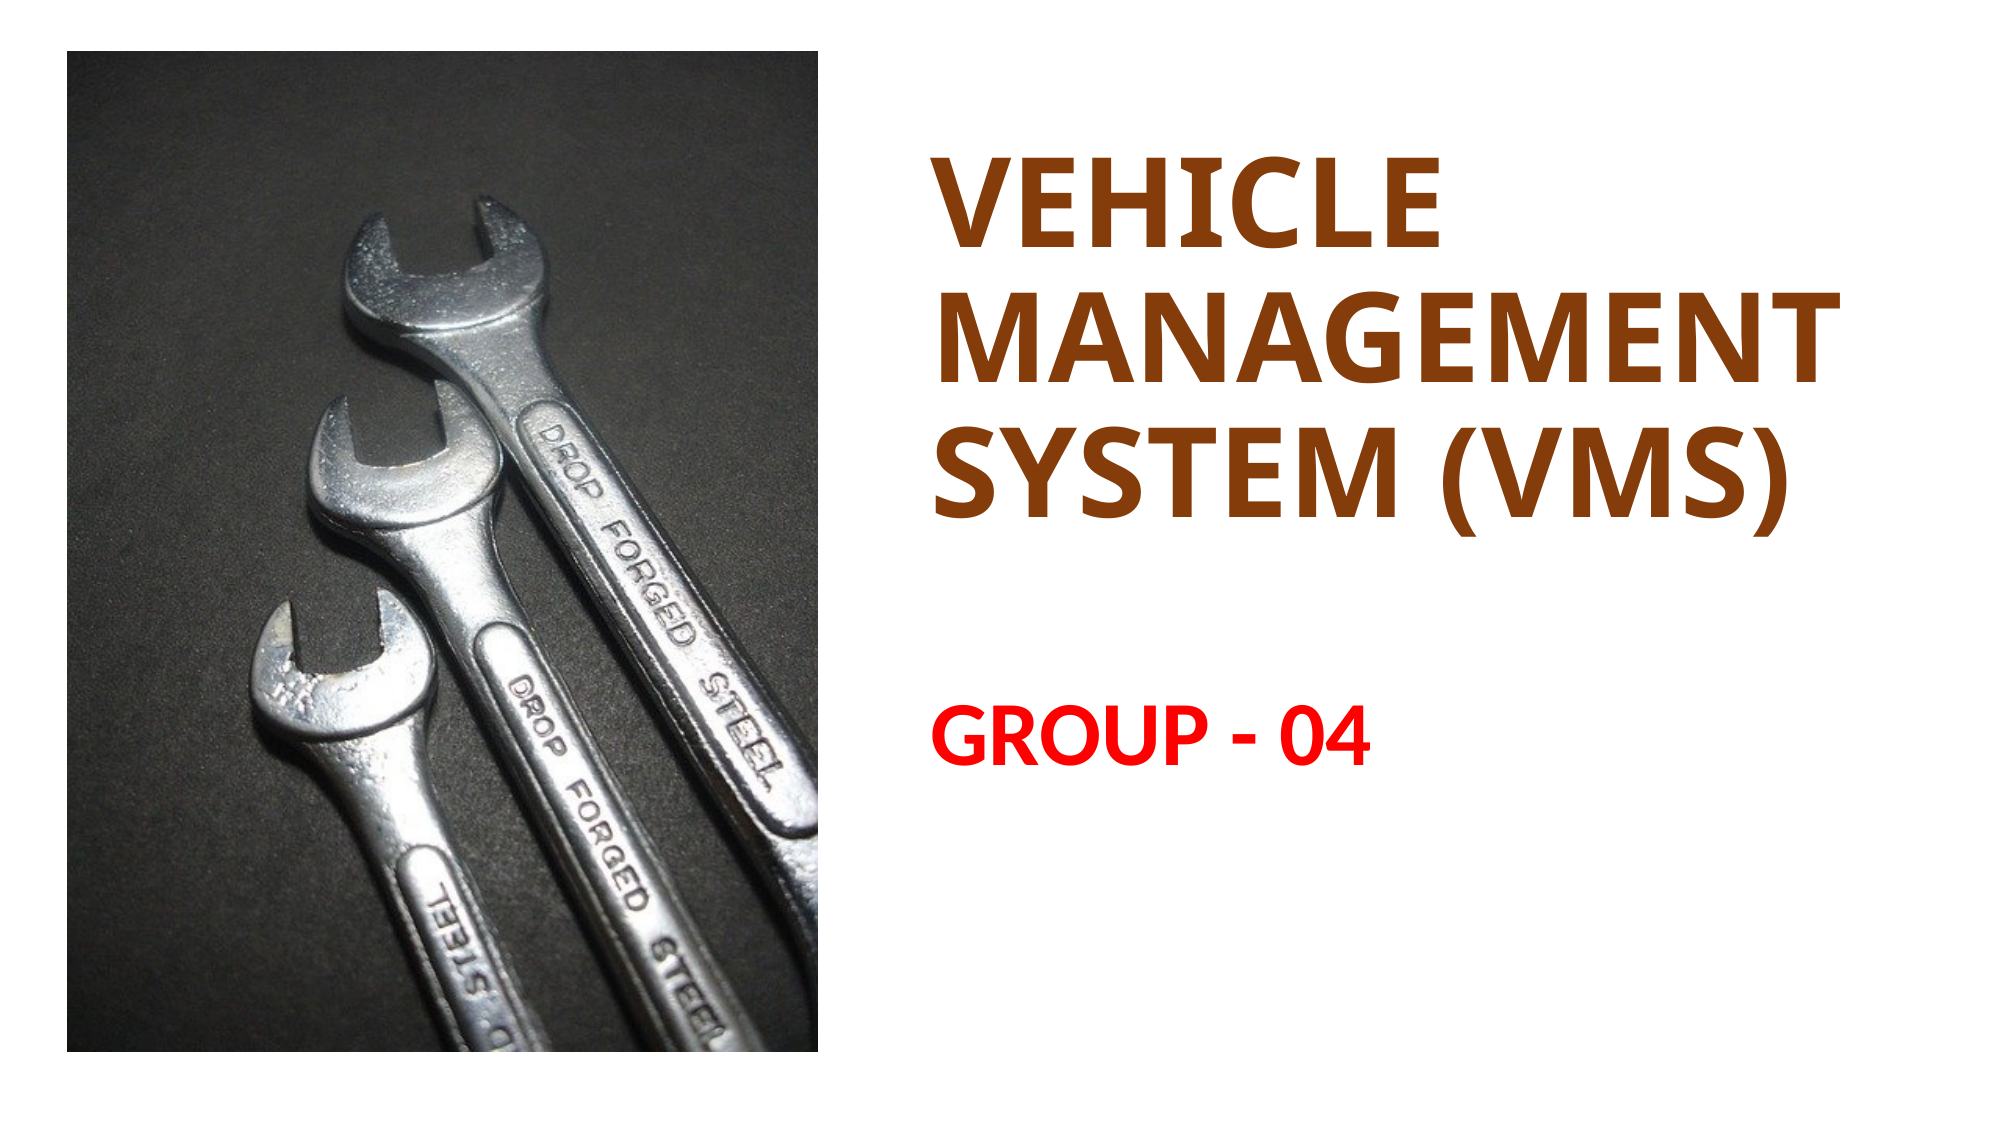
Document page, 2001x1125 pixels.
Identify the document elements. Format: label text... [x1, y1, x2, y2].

list GROUP - 04 [915, 679, 1801, 926]
title VEHICLE MANAGEMENT SYSTEM (VMS) [915, 83, 1864, 552]
picture [67, 51, 818, 1052]
